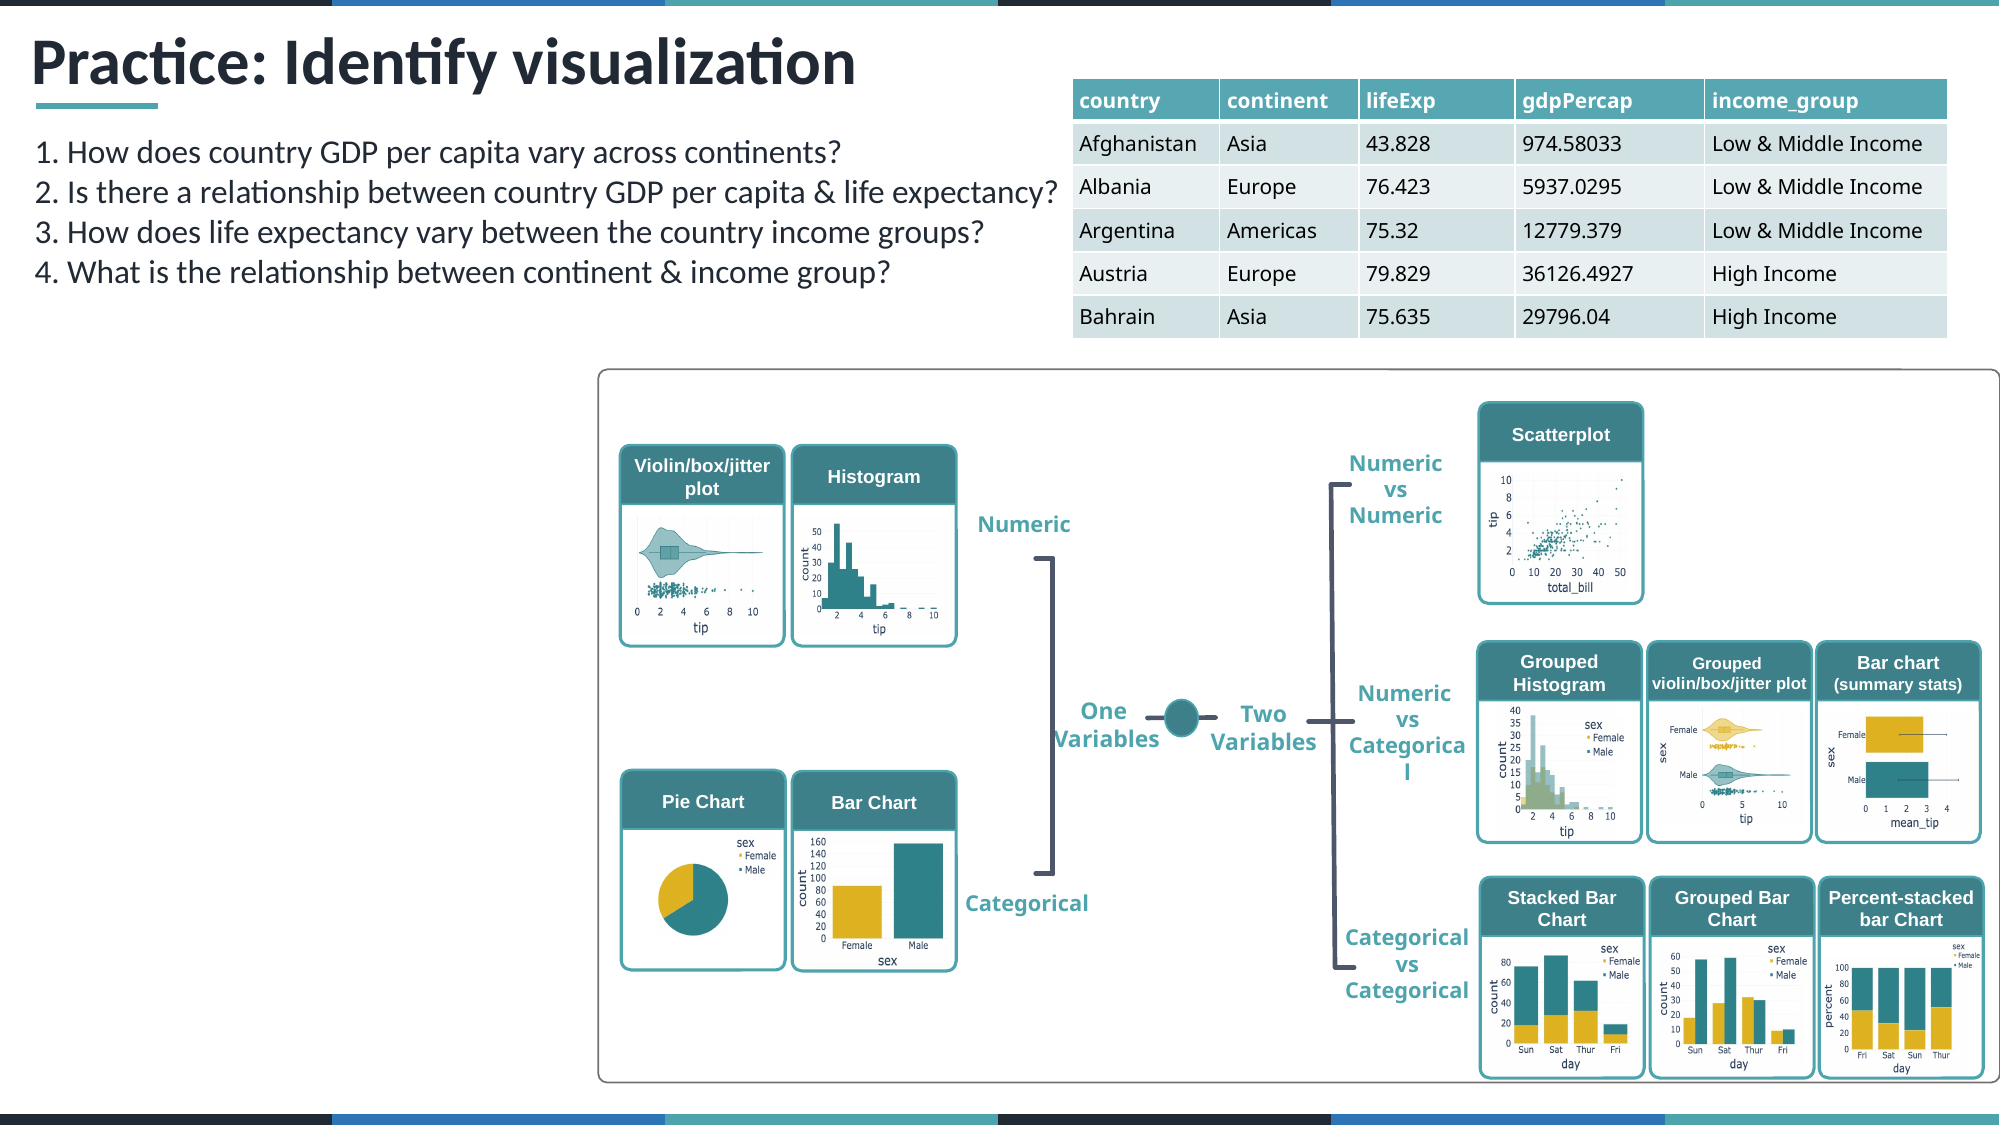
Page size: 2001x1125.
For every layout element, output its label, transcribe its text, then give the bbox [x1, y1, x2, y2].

table_header lifeExp [1360, 107, 1514, 119]
table_header continent [1220, 107, 1358, 119]
table_cell Low & Middle Income [1798, 166, 1947, 208]
table_header country [1073, 107, 1219, 119]
table_header gdpPercap [1516, 79, 1704, 119]
table_cell High Income [1798, 253, 1947, 294]
table_cell High Income [1798, 296, 1947, 338]
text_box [597, 369, 2000, 1083]
table_header income_group [1705, 79, 1947, 119]
text_box Practice: Identify visualization [15, 19, 1583, 107]
table_cell Low & Middle Income [1798, 209, 1947, 251]
text_box 1. How does country GDP per capita vary across continents? 2. Is there a relationship between country GDP per capita & life expectancy? 3. How does life expectancy vary between the country income groups? 4. What is the relationship between continent & income group? [19, 122, 1798, 338]
table_cell Low & Middle Income [1798, 124, 1947, 164]
